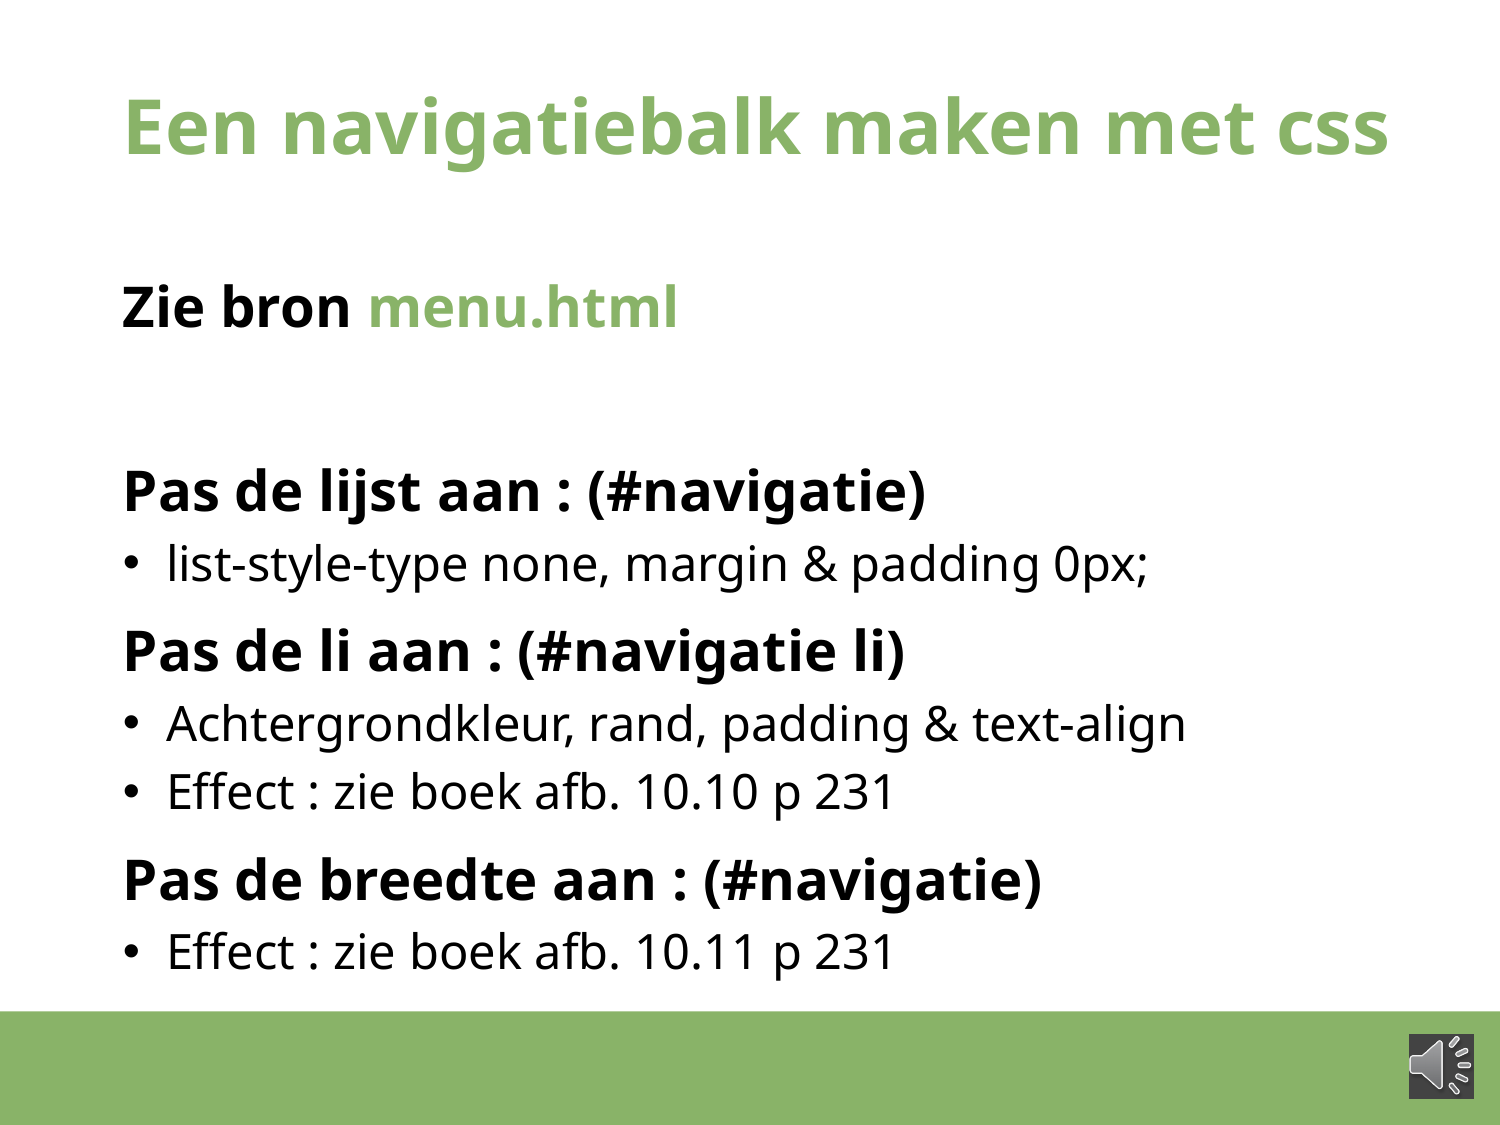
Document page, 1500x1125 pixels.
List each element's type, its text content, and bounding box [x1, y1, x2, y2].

title Een navigatiebalk maken met css [107, 30, 1425, 218]
list Zie bron menu.html Pas de lijst aan : (#navigatie) list-style-type none, margin & padding 0px; Pas de li aan : (#navigatie li) Achtergrondkleur, rand, padding & text-align Effect : zie boek afb. 10.10 p 231 Pas de breedte aan : (#navigatie) Effect : zie boek afb. 10.11 p 231 [107, 249, 1425, 993]
picture [1408, 1033, 1476, 1101]
